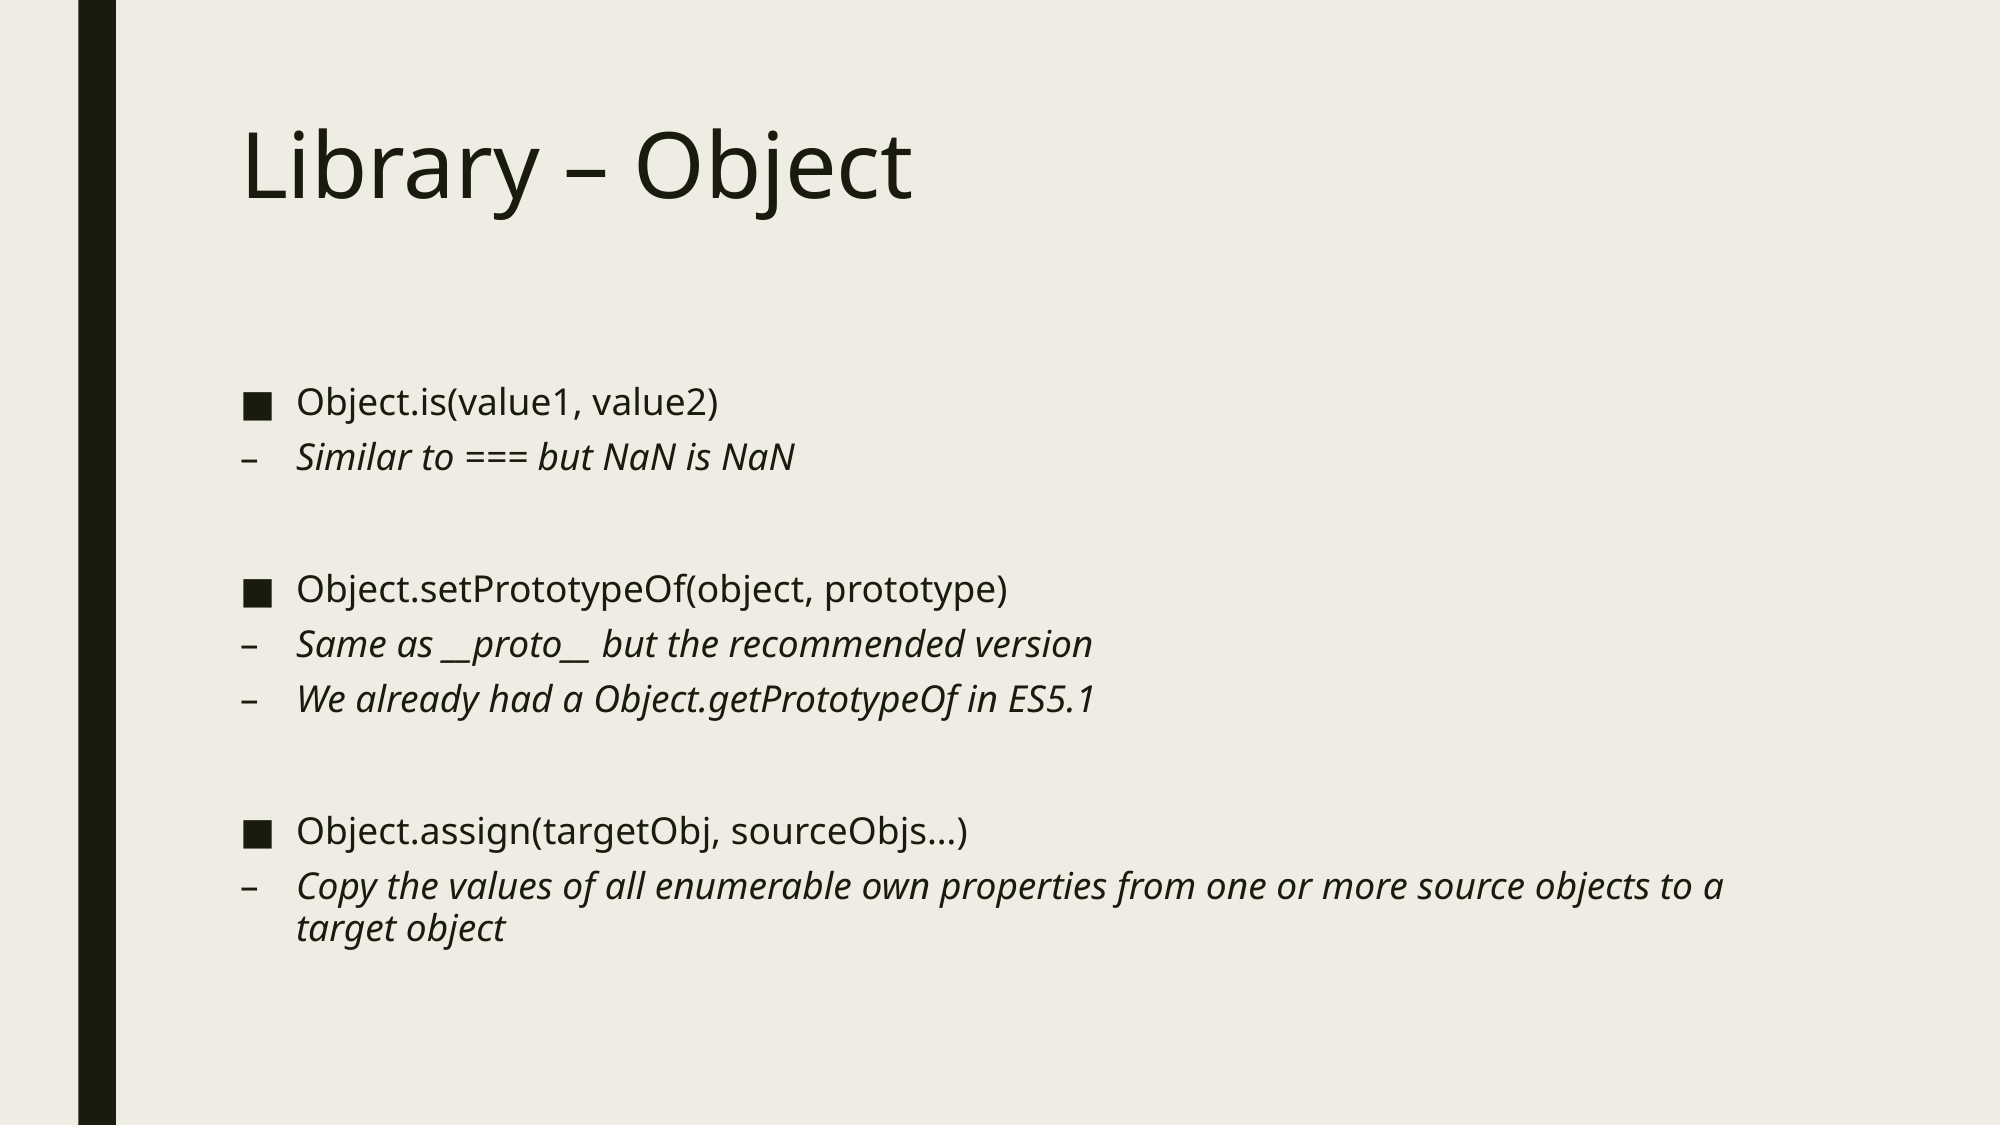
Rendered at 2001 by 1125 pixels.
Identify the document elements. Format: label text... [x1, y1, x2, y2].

title Library – Object [225, 112, 1800, 357]
list Object.is(value1, value2) Similar to === but NaN is NaN Object.setPrototypeOf(object, prototype) Same as __proto__ but the recommended version We already had a Object.getPrototypeOf in ES5.1 Object.assign(targetObj, sourceObjs…) Copy the values of all enumerable own properties from one or more source objects to a target object [225, 375, 1800, 963]
